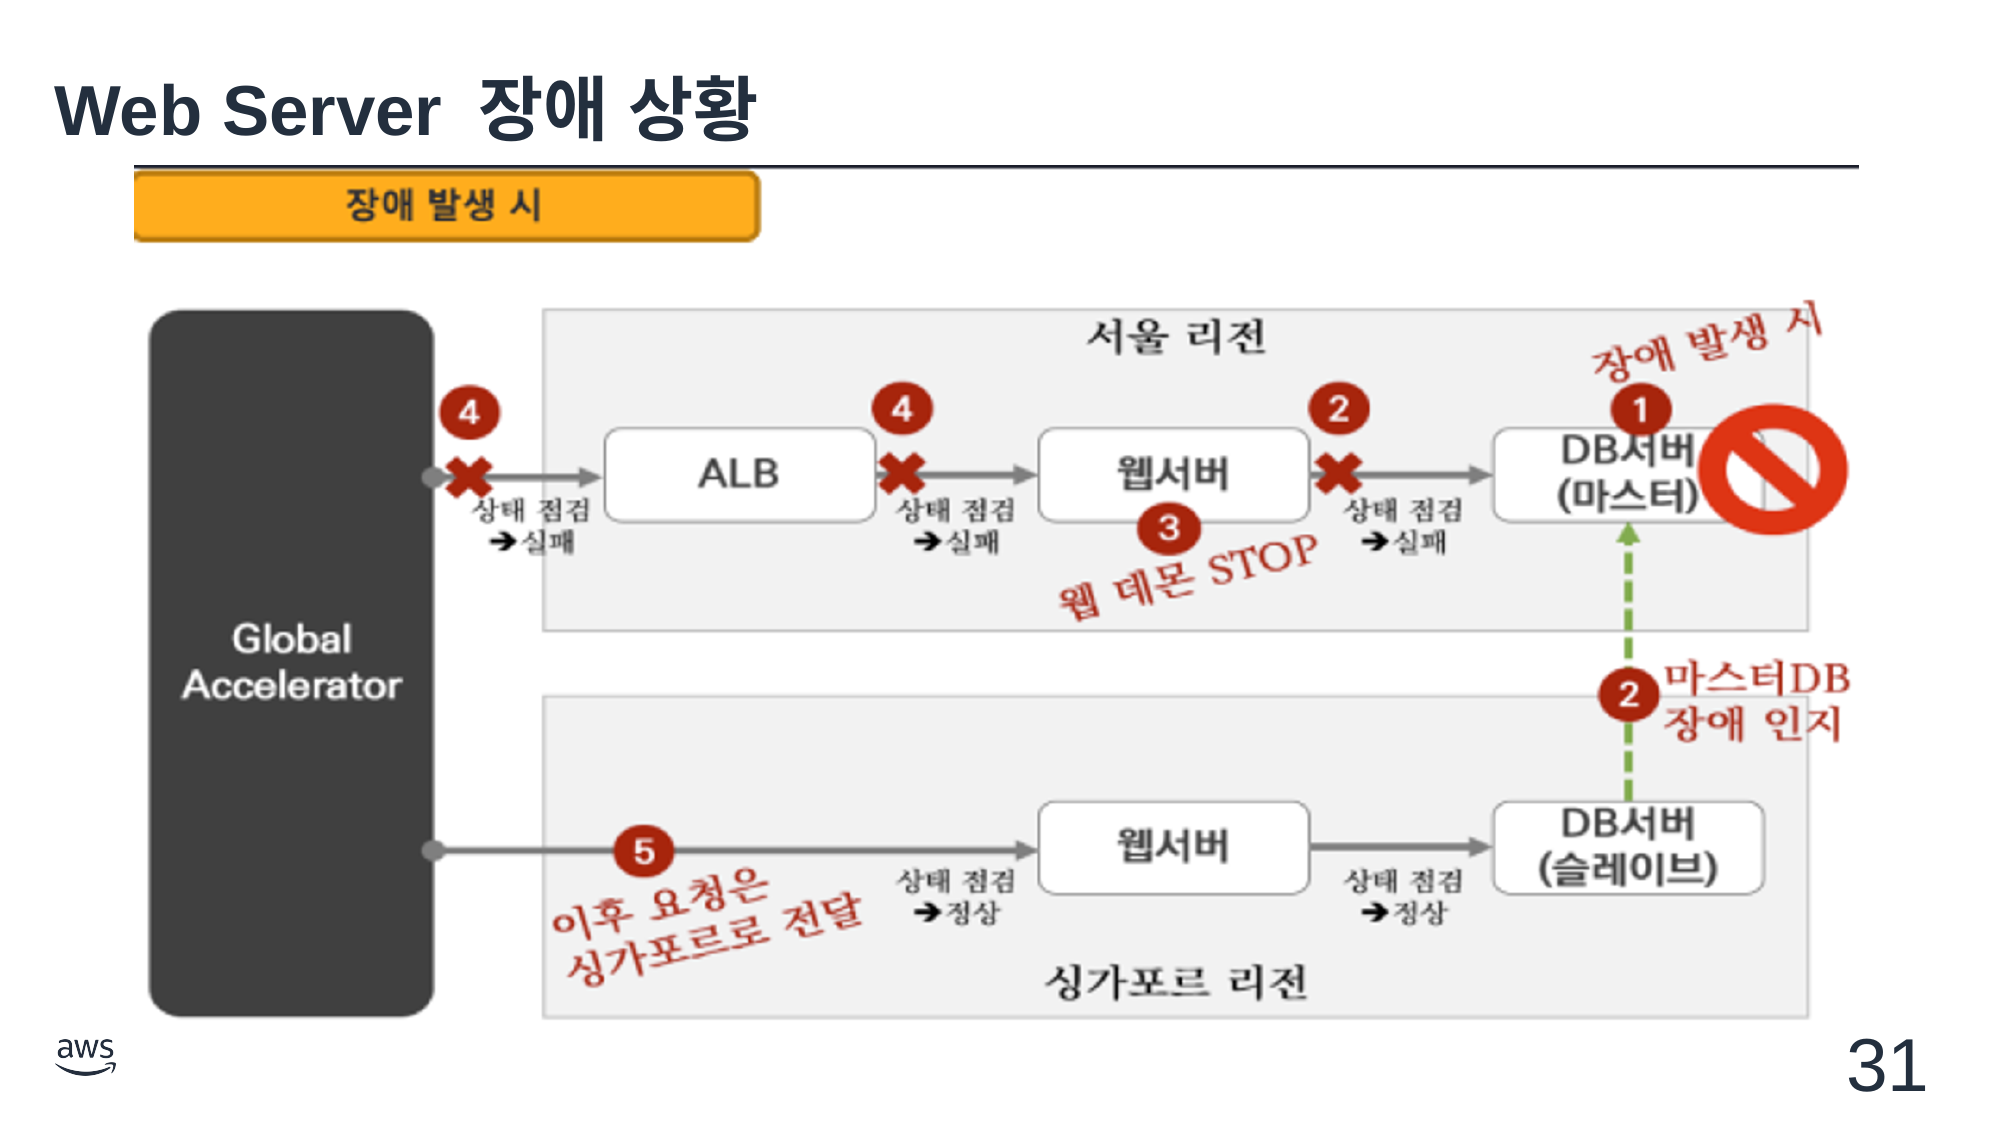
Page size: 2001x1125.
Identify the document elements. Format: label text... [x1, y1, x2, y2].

slide_number 31 [1494, 1031, 1945, 1092]
picture [55, 1039, 116, 1076]
picture [134, 165, 1859, 1032]
title Web Server 장애 상황 [39, 59, 1961, 166]
